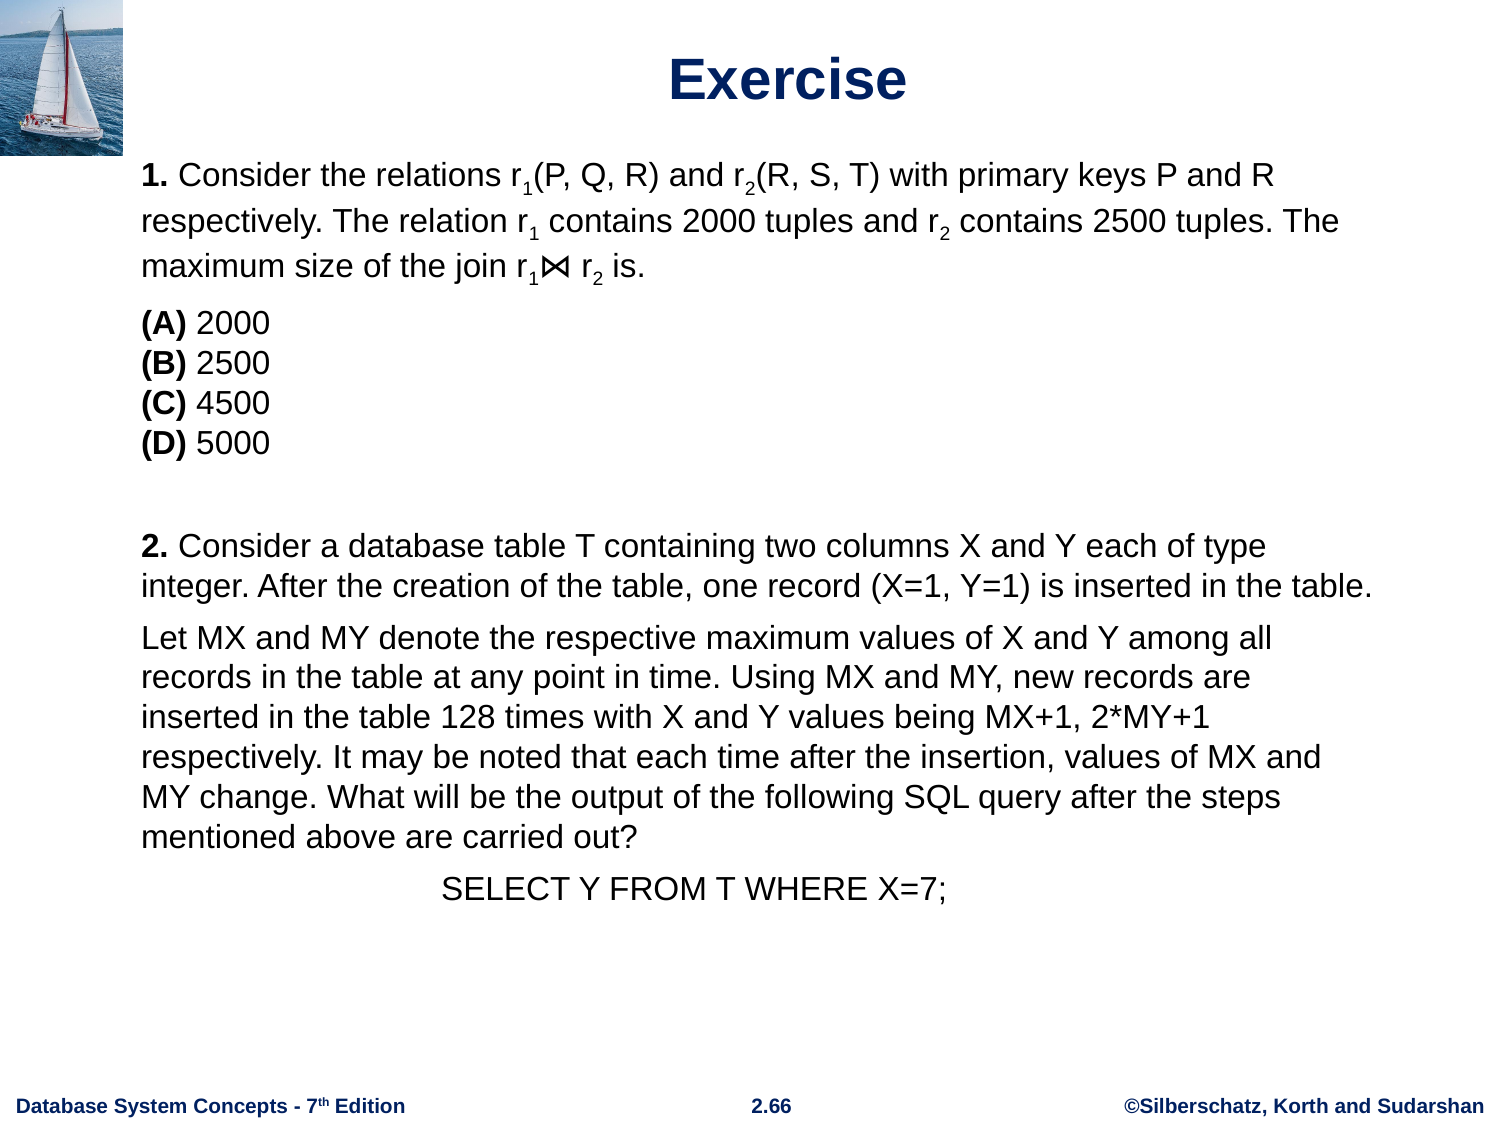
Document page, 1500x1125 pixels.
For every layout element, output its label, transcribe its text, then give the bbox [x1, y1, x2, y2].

list 1. Consider the relations r1(P, Q, R) and r2(R, S, T) with primary keys P and R respectively. The relation r1 contains 2000 tuples and r2 contains 2500 tuples. The maximum size of the join r1⋈ r2 is. (A) 2000 (B) 2500 (C) 4500 (D) 5000 2. Consider a database table T containing two columns X and Y each of type integer. After the creation of the table, one record (X=1, Y=1) is inserted in the table. Let MX and MY denote the respective maximum values of X and Y among all records in the table at any point in time. Using MX and MY, new records are inserted in the table 128 times with X and Y values being MX+1, 2*MY+1 respectively. It may be noted that each time after the insertion, values of MX and MY change. What will be the output of the following SQL query after the steps mentioned above are carried out? SELECT Y FROM T WHERE X=7; [126, 145, 1391, 951]
picture [0, 0, 123, 156]
title Exercise [125, 18, 1452, 120]
